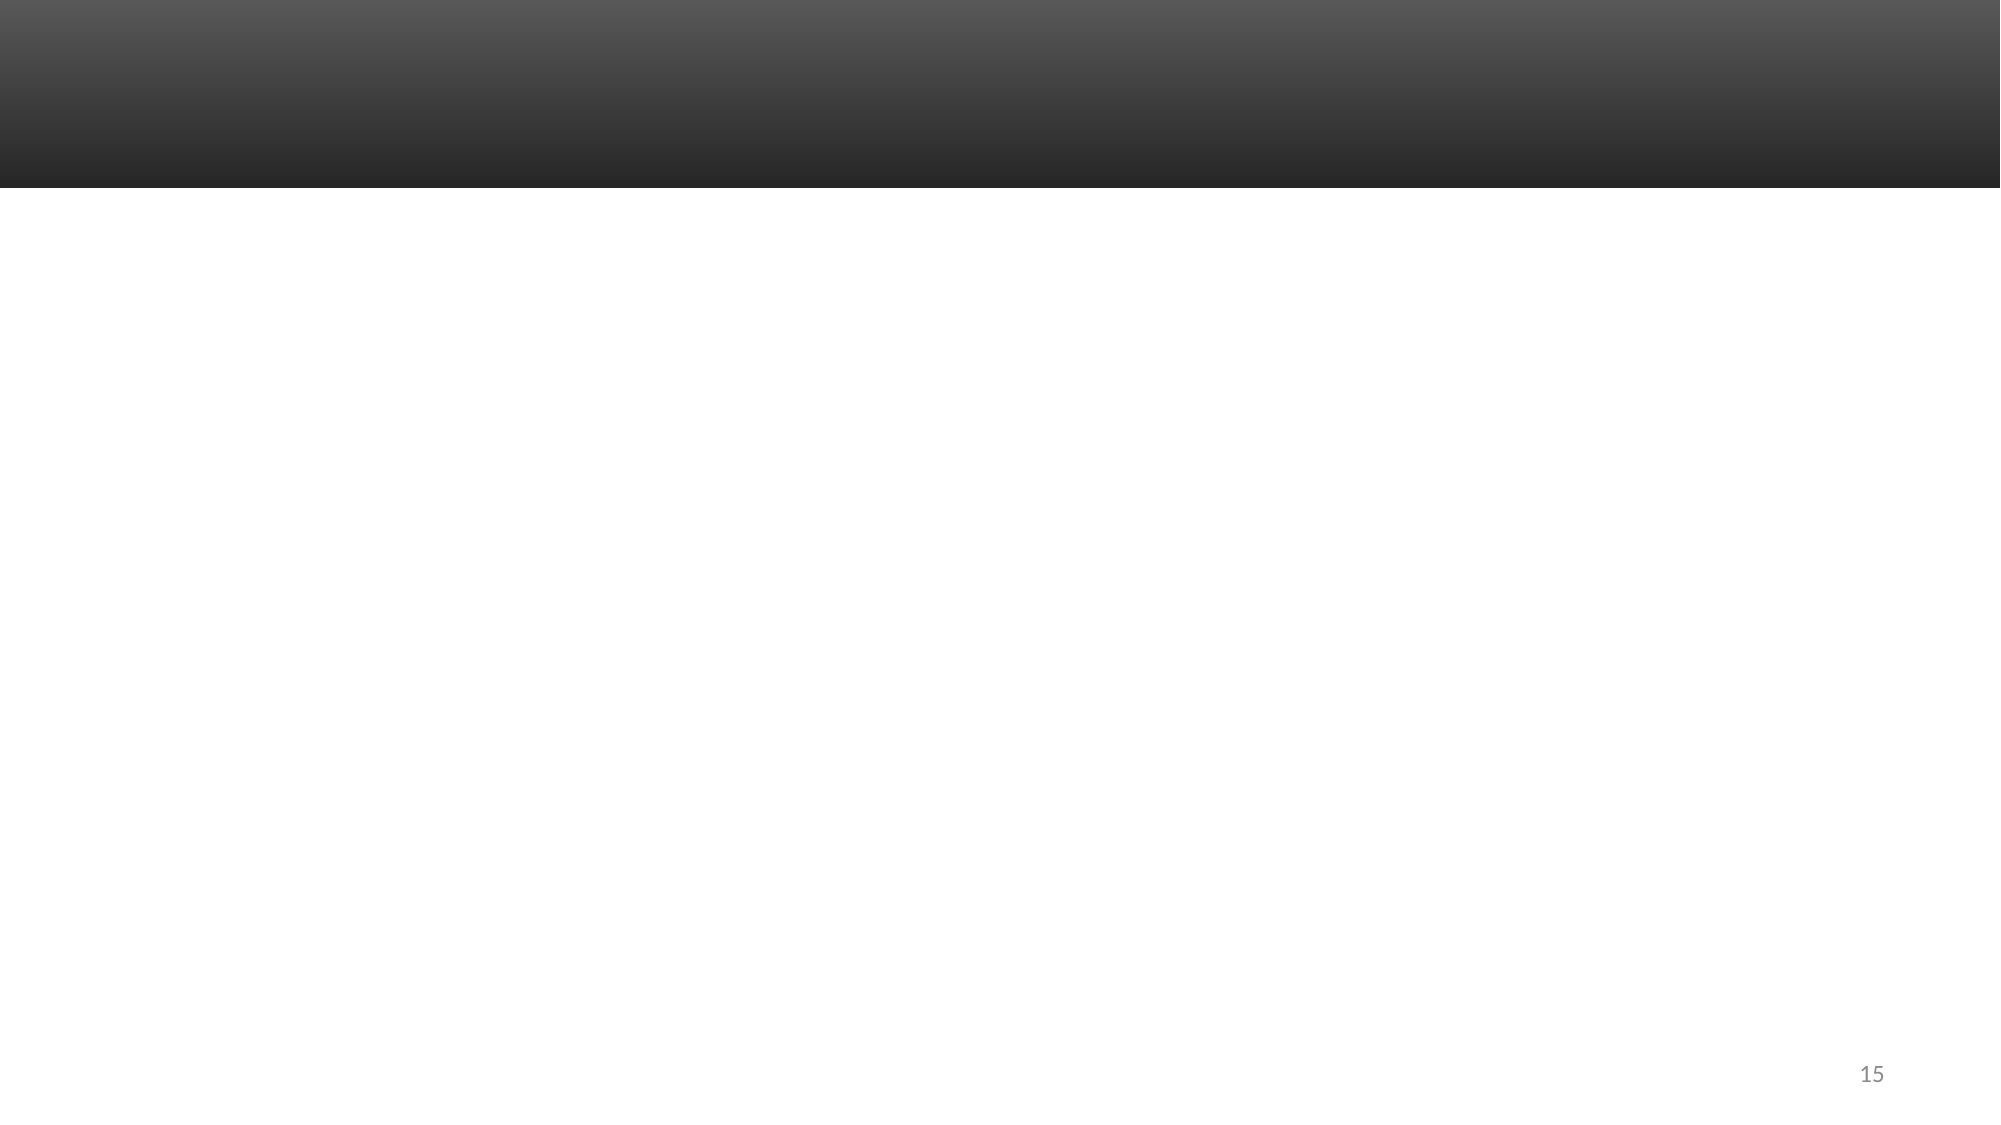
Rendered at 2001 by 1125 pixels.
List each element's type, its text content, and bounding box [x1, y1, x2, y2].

slide_number 15 [1433, 1042, 1900, 1103]
